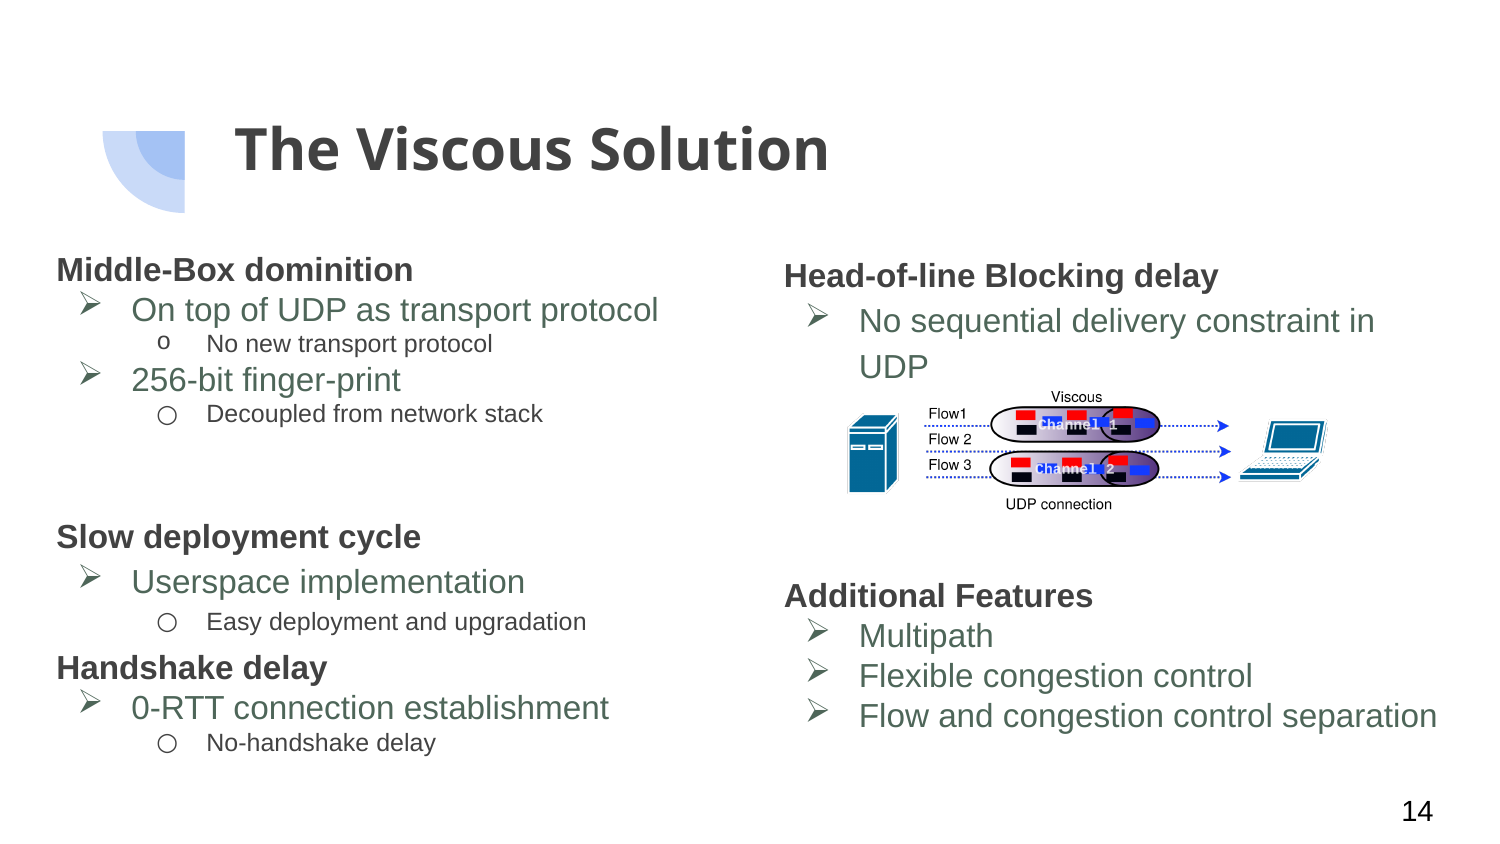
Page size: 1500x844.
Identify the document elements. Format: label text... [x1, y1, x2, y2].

picture [847, 385, 1328, 514]
list Additional Features Multipath Flexible congestion control Flow and congestion control separation [768, 559, 1459, 813]
title The Viscous Solution [219, 97, 1373, 261]
list Head-of-line Blocking delay No sequential delivery constraint in UDP [768, 232, 1459, 551]
slide_number 14 [1386, 777, 1477, 842]
list Slow deployment cycle Userspace implementation Easy deployment and upgradation [41, 493, 732, 647]
list Handshake delay 0-RTT connection establishment No-handshake delay [41, 647, 732, 815]
list Middle-Box dominition On top of UDP as transport protocol No new transport protocol 256-bit finger-print Decoupled from network stack [41, 232, 732, 493]
